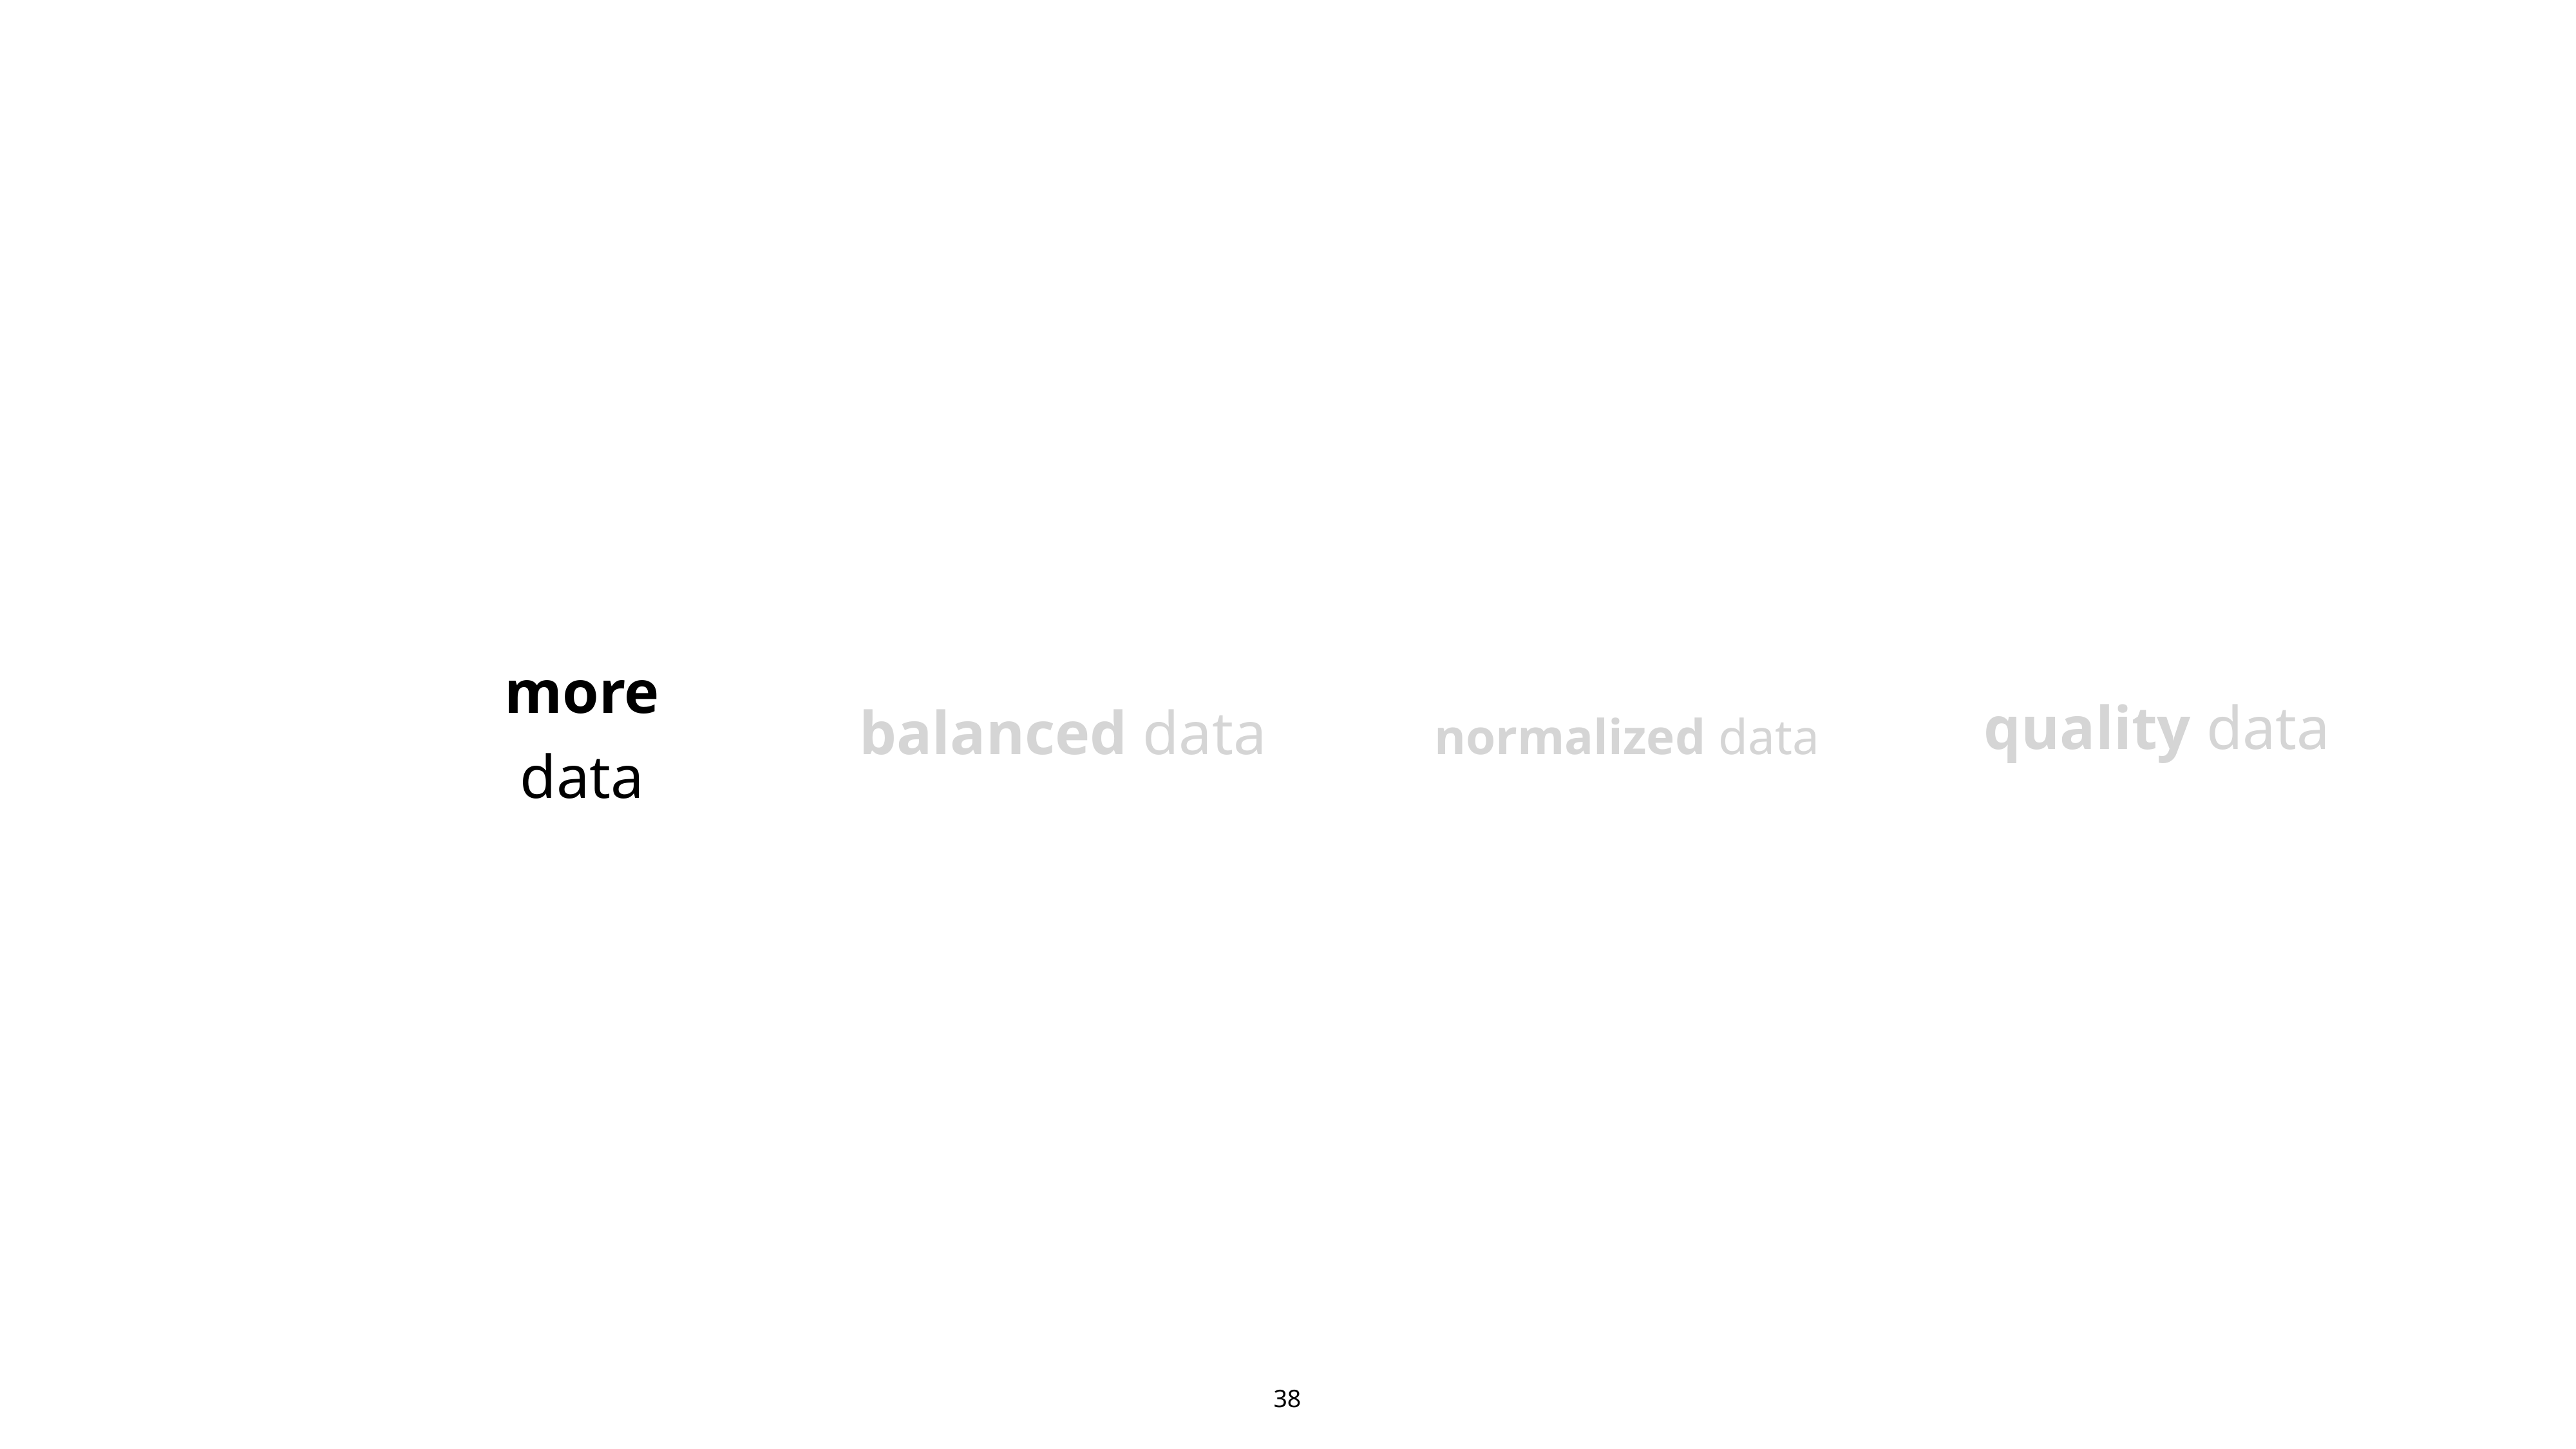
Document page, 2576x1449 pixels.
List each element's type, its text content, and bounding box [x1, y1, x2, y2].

text_box balanced data [846, 676, 1280, 772]
slide_number 38 [1267, 570, 1307, 1422]
text_box more data [433, 634, 732, 815]
text_box normalized data [1395, 688, 1859, 770]
text_box quality data [1974, 671, 2342, 766]
